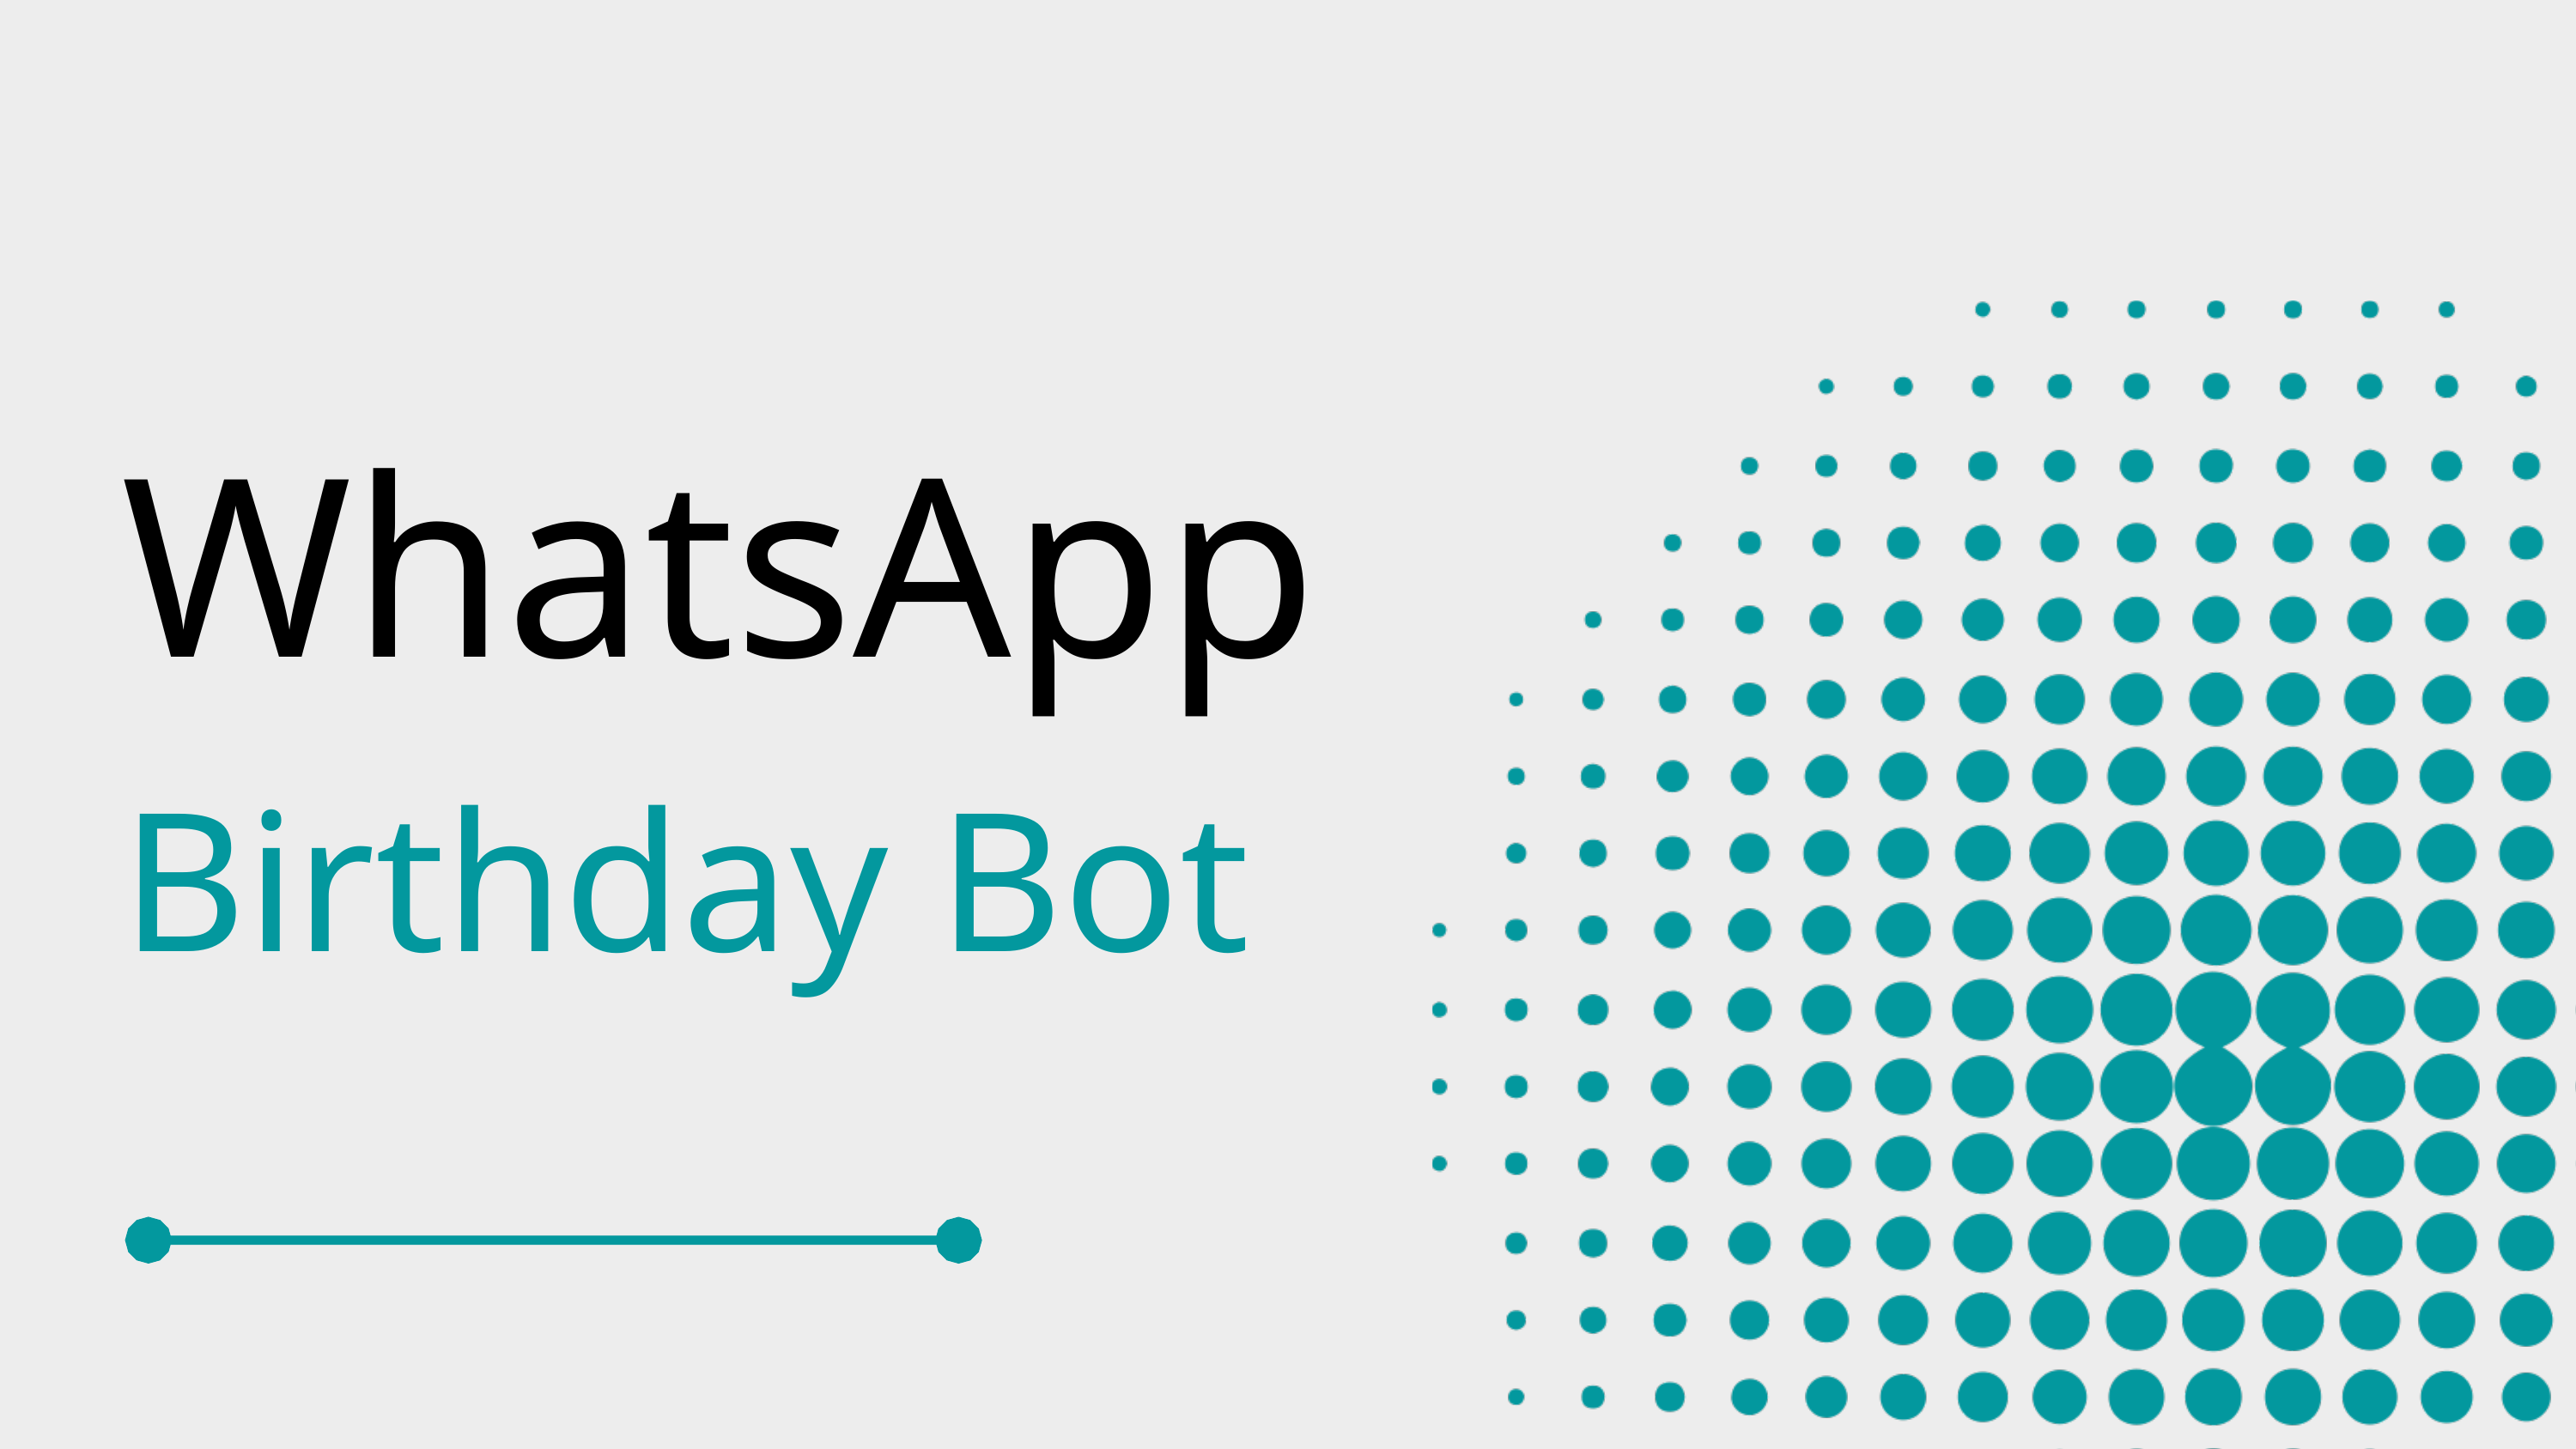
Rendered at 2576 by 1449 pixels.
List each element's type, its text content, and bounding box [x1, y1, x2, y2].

text_box [139, 1231, 968, 1250]
text_box Birthday Bot [121, 799, 1432, 991]
text_box WhatsApp [121, 461, 1643, 707]
text_box [1431, 300, 2576, 1449]
